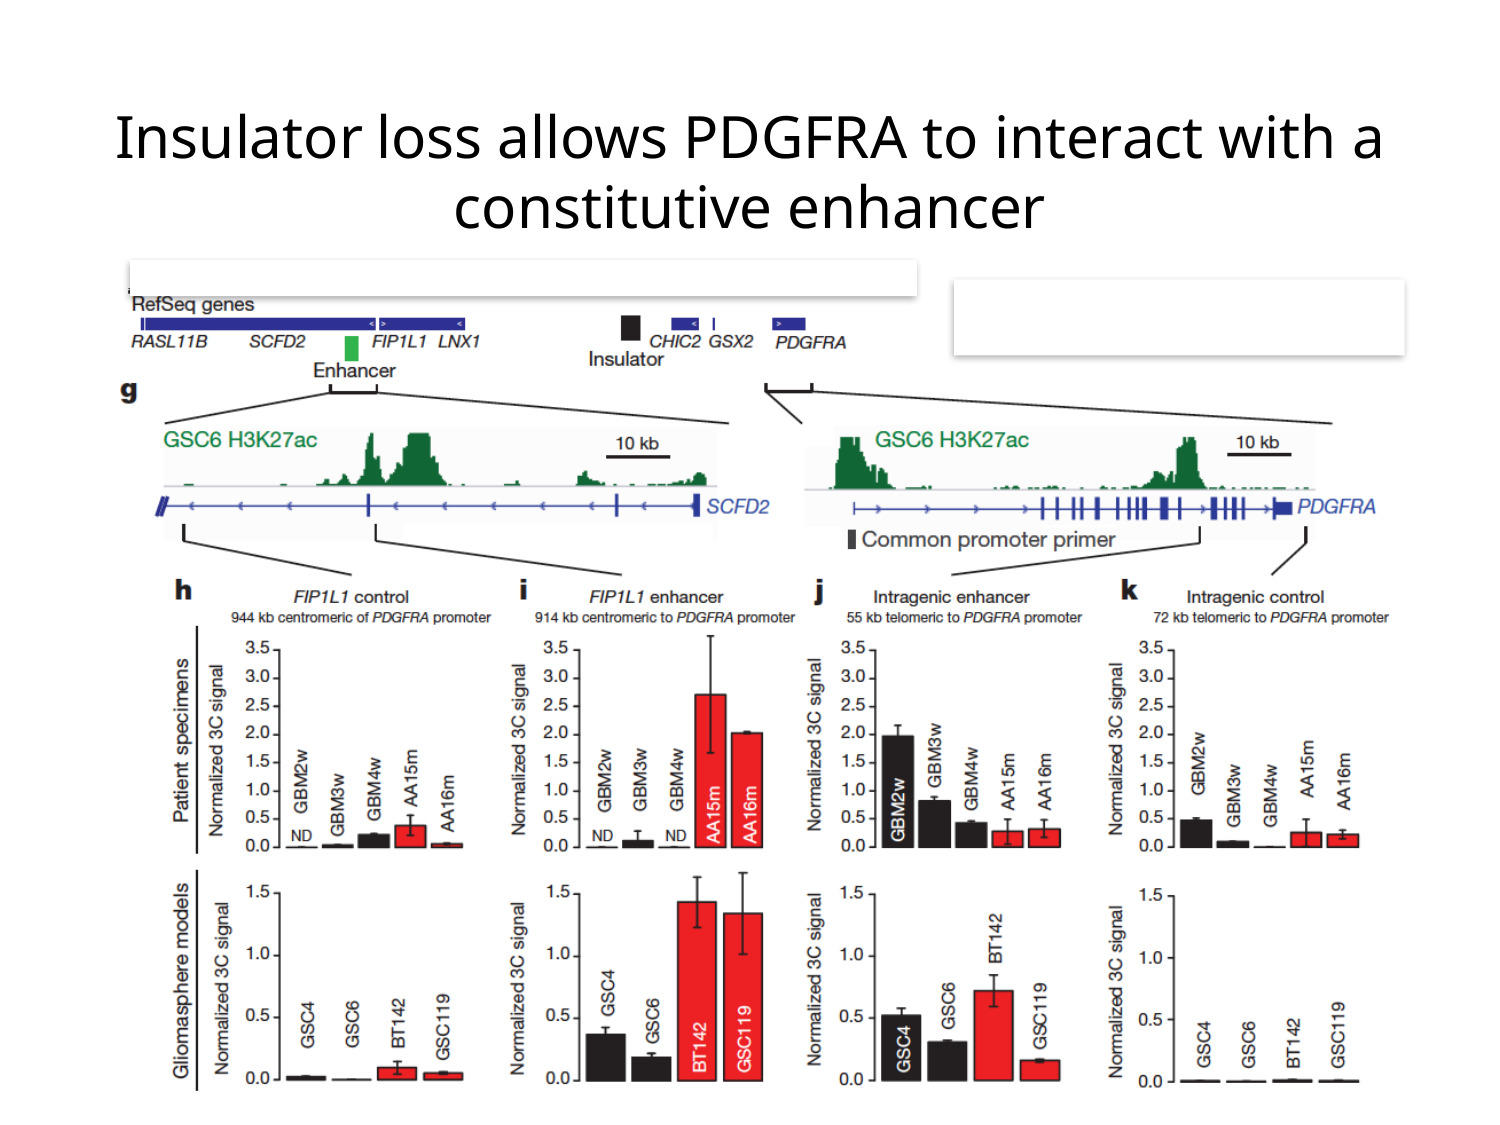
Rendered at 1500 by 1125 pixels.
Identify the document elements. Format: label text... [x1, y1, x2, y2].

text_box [95, 259, 1405, 1100]
text_box Insulator loss allows PDGFRA to interact with a constitutive enhancer [0, 76, 1500, 264]
